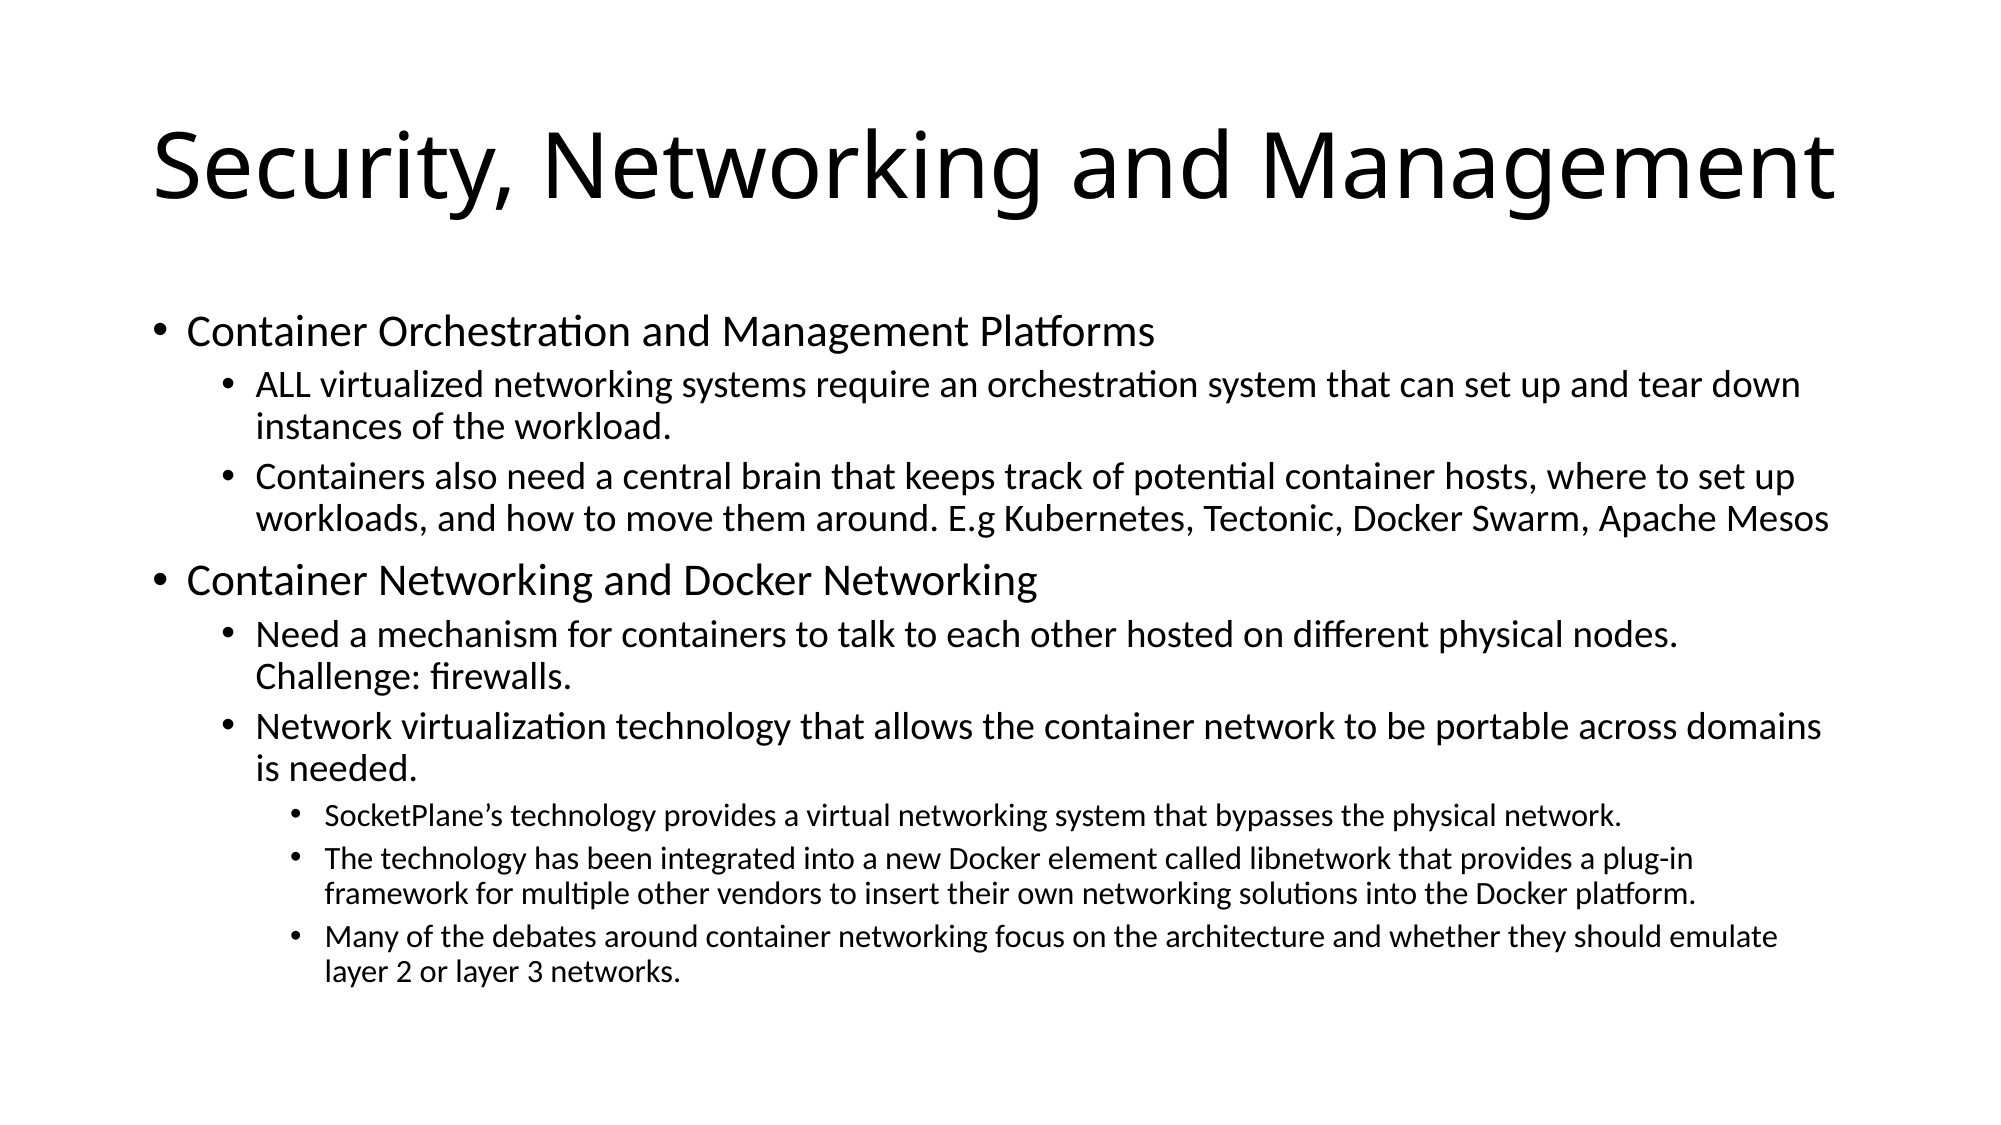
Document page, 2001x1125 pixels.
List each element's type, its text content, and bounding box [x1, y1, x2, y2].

title Security, Networking and Management [137, 59, 1863, 278]
list Container Orchestration and Management Platforms ALL virtualized networking systems require an orchestration system that can set up and tear down instances of the workload. Containers also need a central brain that keeps track of potential container hosts, where to set up workloads, and how to move them around. E.g Kubernetes, Tectonic, Docker Swarm, Apache Mesos Container Networking and Docker Networking Need a mechanism for containers to talk to each other hosted on different physical nodes. Challenge: firewalls. Network virtualization technology that allows the container network to be portable across domains is needed. SocketPlane’s technology provides a virtual networking system that bypasses the physical network. The technology has been integrated into a new Docker element called libnetwork that provides a plug-in framework for multiple other vendors to insert their own networking solutions into the Docker platform. Many of the debates around container networking focus on the architecture and whether they should emulate layer 2 or layer 3 networks. [137, 299, 1863, 1014]
